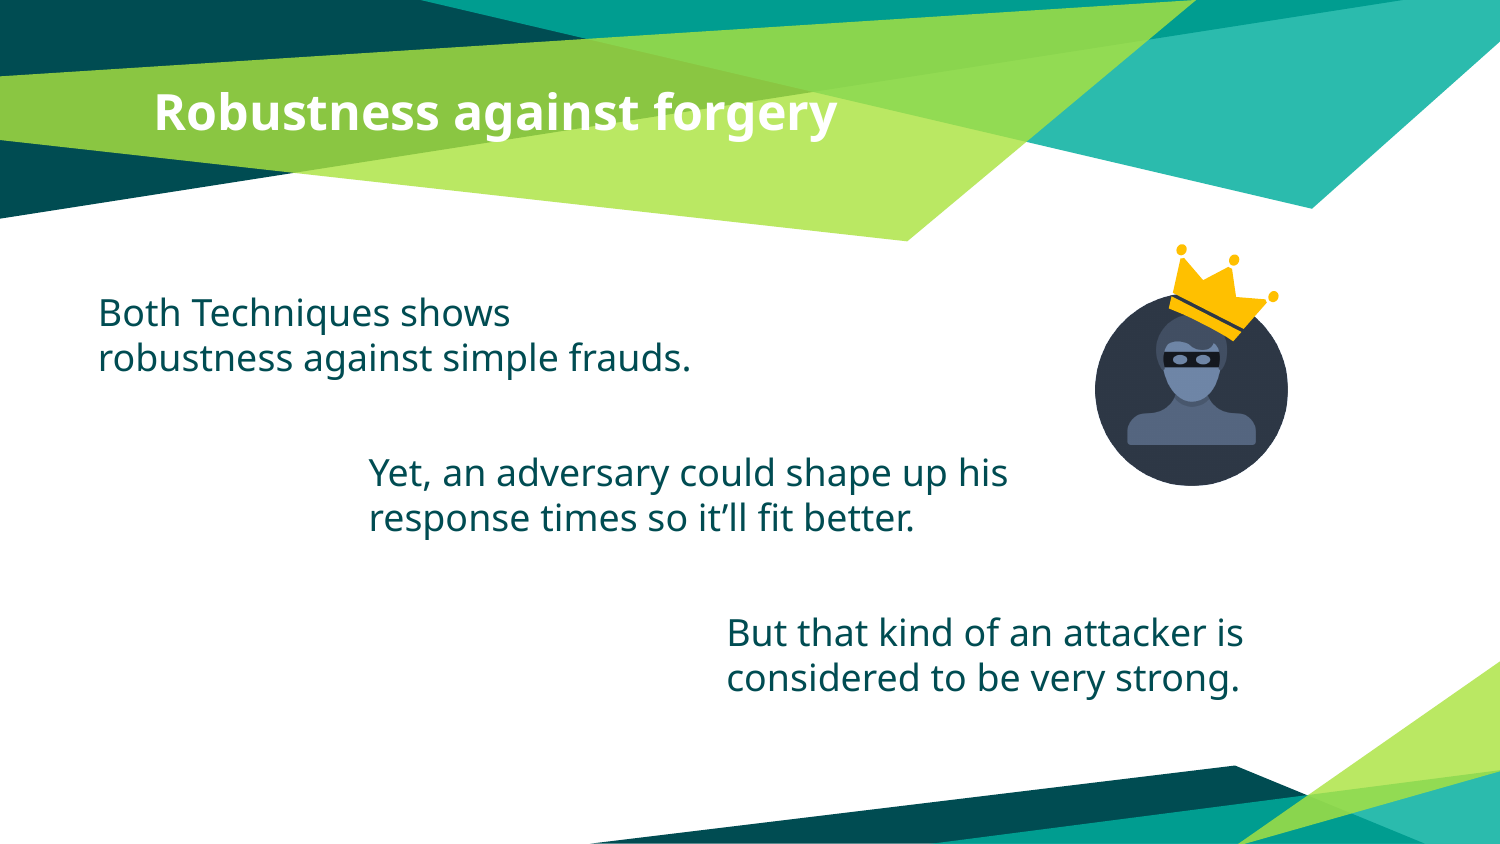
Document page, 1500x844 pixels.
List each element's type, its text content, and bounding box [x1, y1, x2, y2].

text_box Both Techniques shows robustness against simple frauds. [82, 273, 712, 390]
text_box But that kind of an attacker is considered to be very strong. [711, 594, 1427, 710]
picture [1094, 293, 1288, 486]
title Robustness against forgery [526, 65, 1348, 206]
text_box [10, 65, 526, 434]
text_box Yet, an adversary could shape up his response times so it’ll fit better. [353, 434, 1069, 550]
text_box [10, 0, 526, 65]
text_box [1161, 250, 1276, 330]
